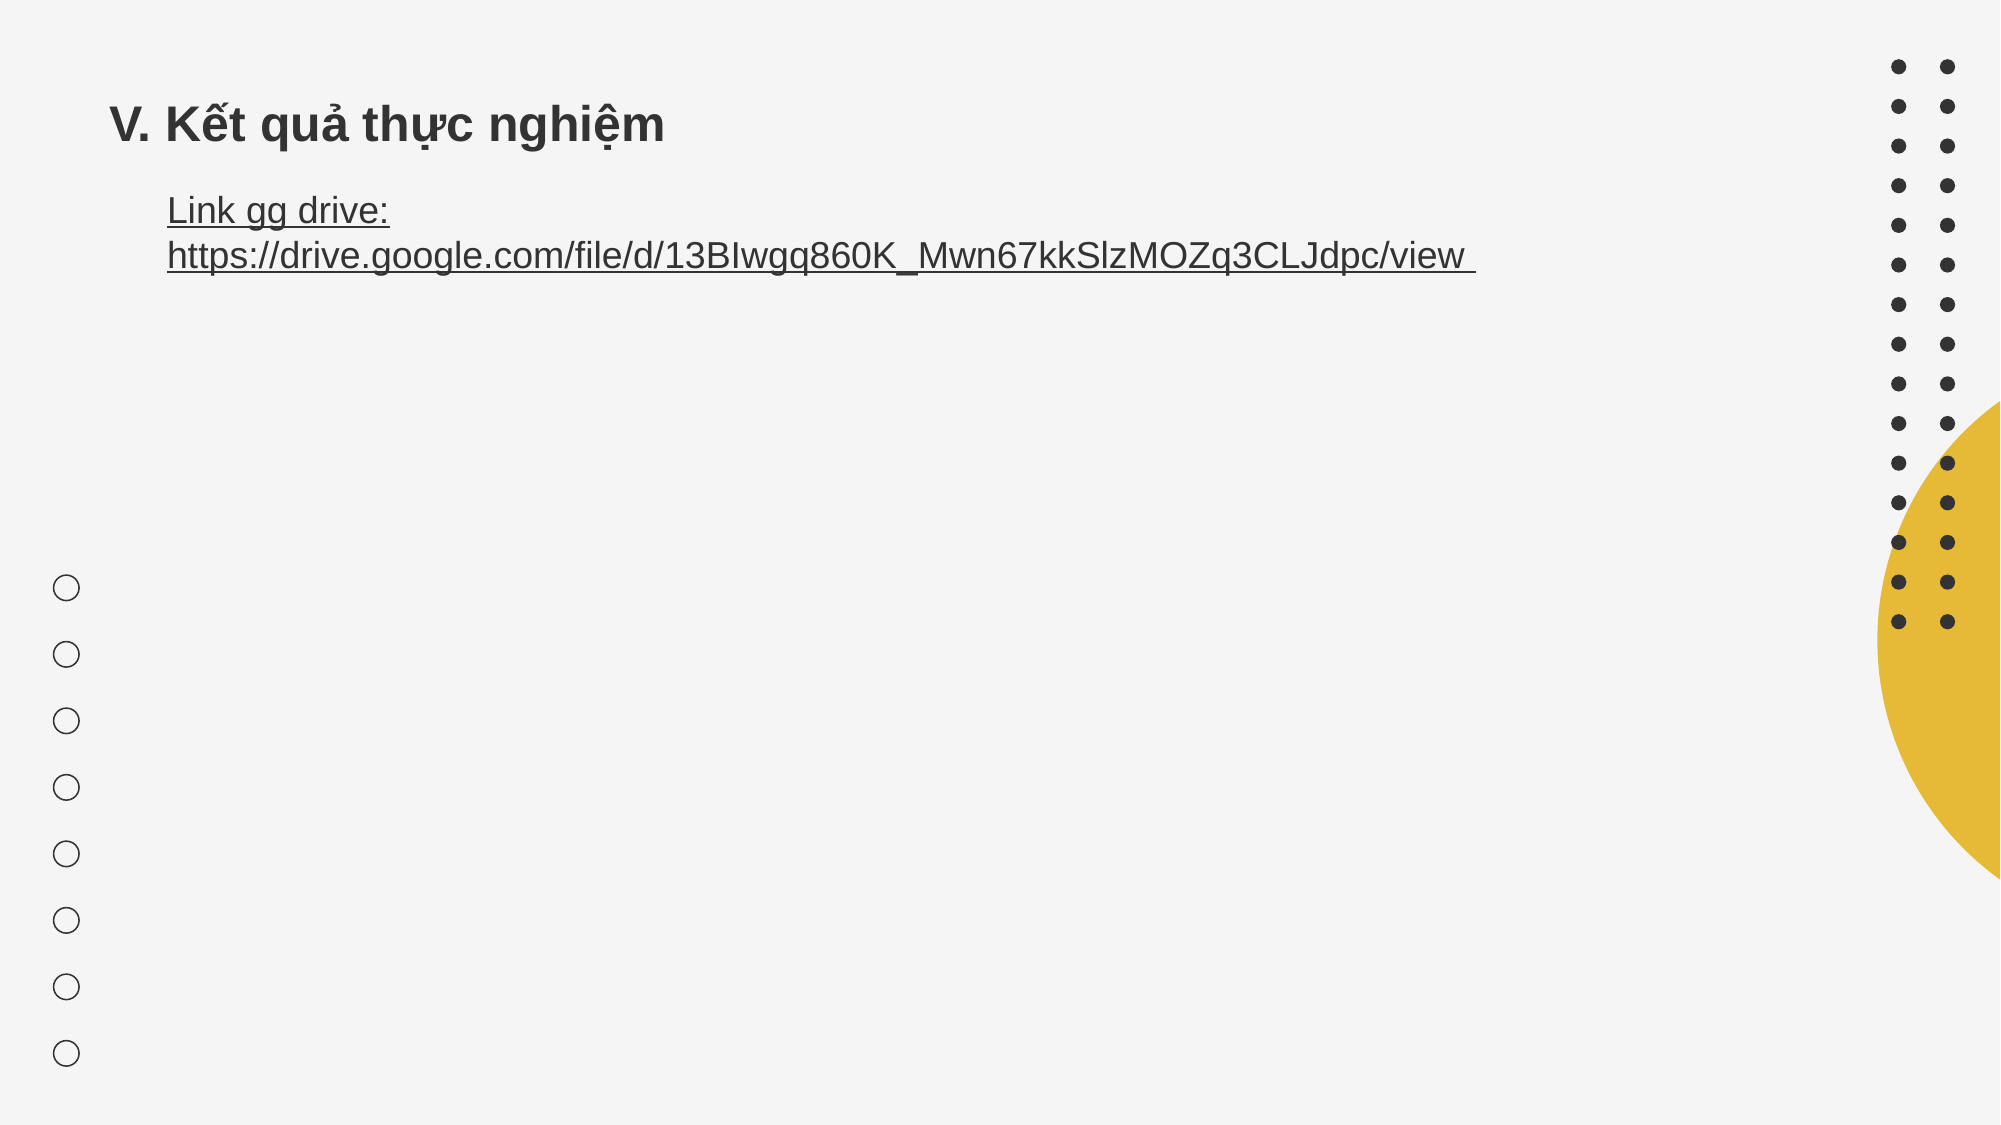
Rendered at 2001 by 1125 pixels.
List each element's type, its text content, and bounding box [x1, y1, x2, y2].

text_box Link gg drive: https://drive.google.com/file/d/13BIwgq860K_Mwn67kkSlzMOZq3CLJdpc/view [152, 178, 1549, 284]
title V. Kết quả thực nghiệm [89, 67, 1897, 193]
